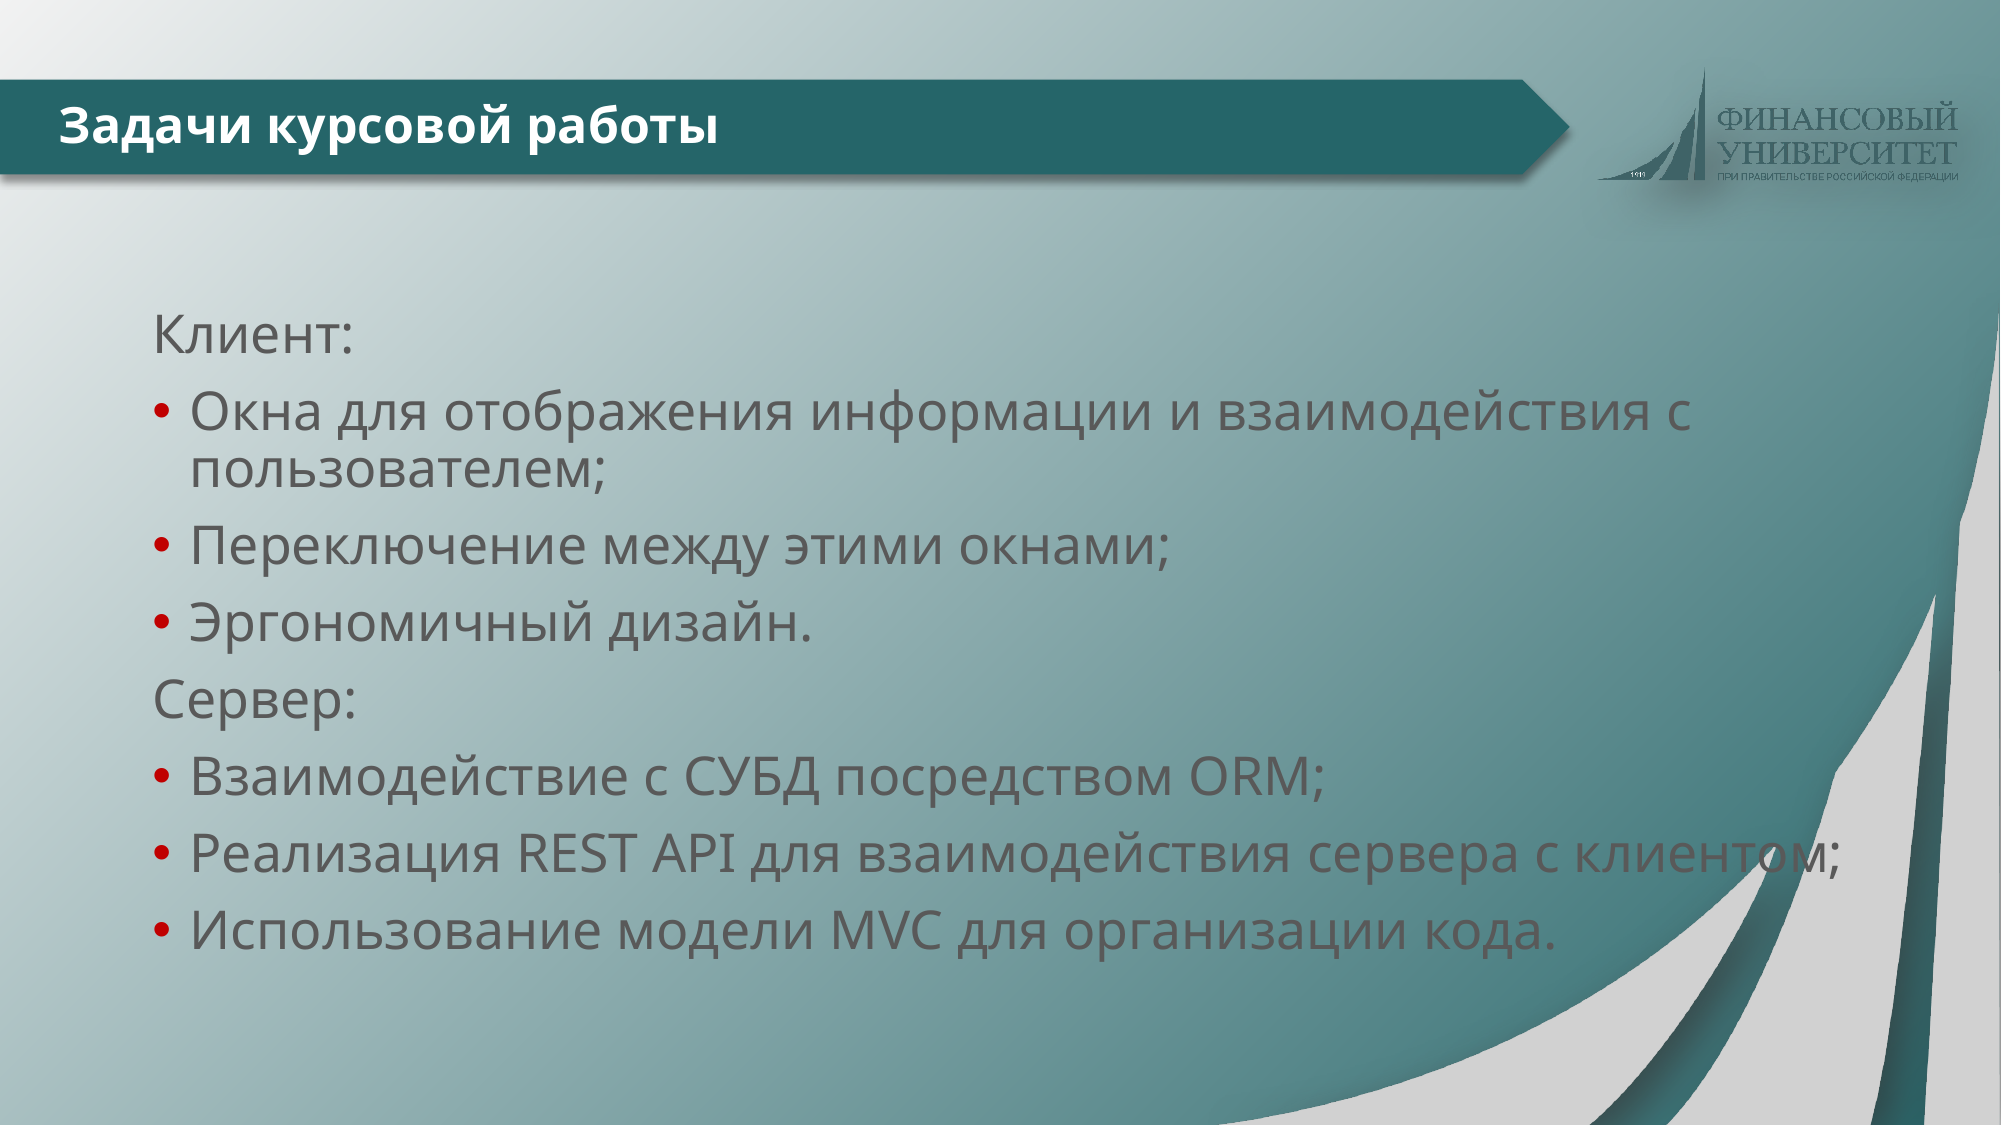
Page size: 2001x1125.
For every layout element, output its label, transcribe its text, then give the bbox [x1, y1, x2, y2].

list Клиент: Окна для отображения информации и взаимодействия с пользователем; Переключение между этими окнами; Эргономичный дизайн. Сервер: Взаимодействие с СУБД посредством ORM; Реализация REST API для взаимодействия сервера с клиентом; Использование модели MVC для организации кода. [137, 299, 1863, 1014]
title Задачи курсовой работы [44, 92, 1749, 155]
picture [1595, 62, 1959, 192]
